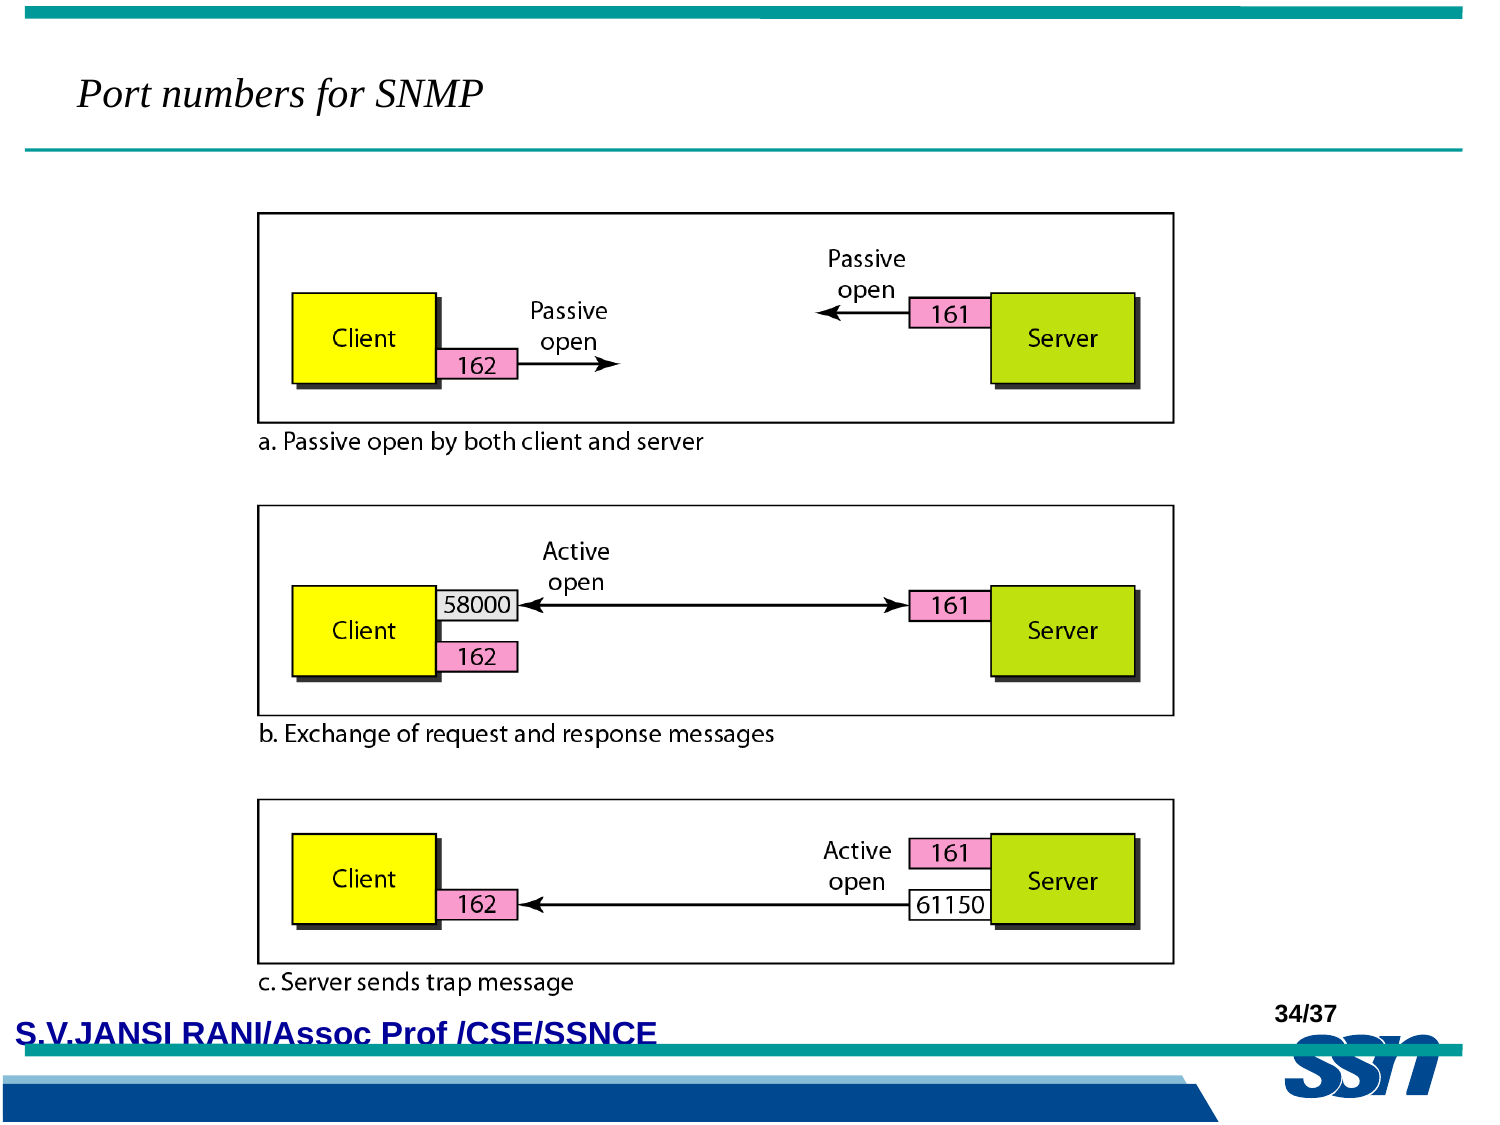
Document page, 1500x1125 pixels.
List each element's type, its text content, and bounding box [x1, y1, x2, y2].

picture [256, 212, 1176, 997]
text_box Port numbers for SNMP [49, 49, 500, 125]
